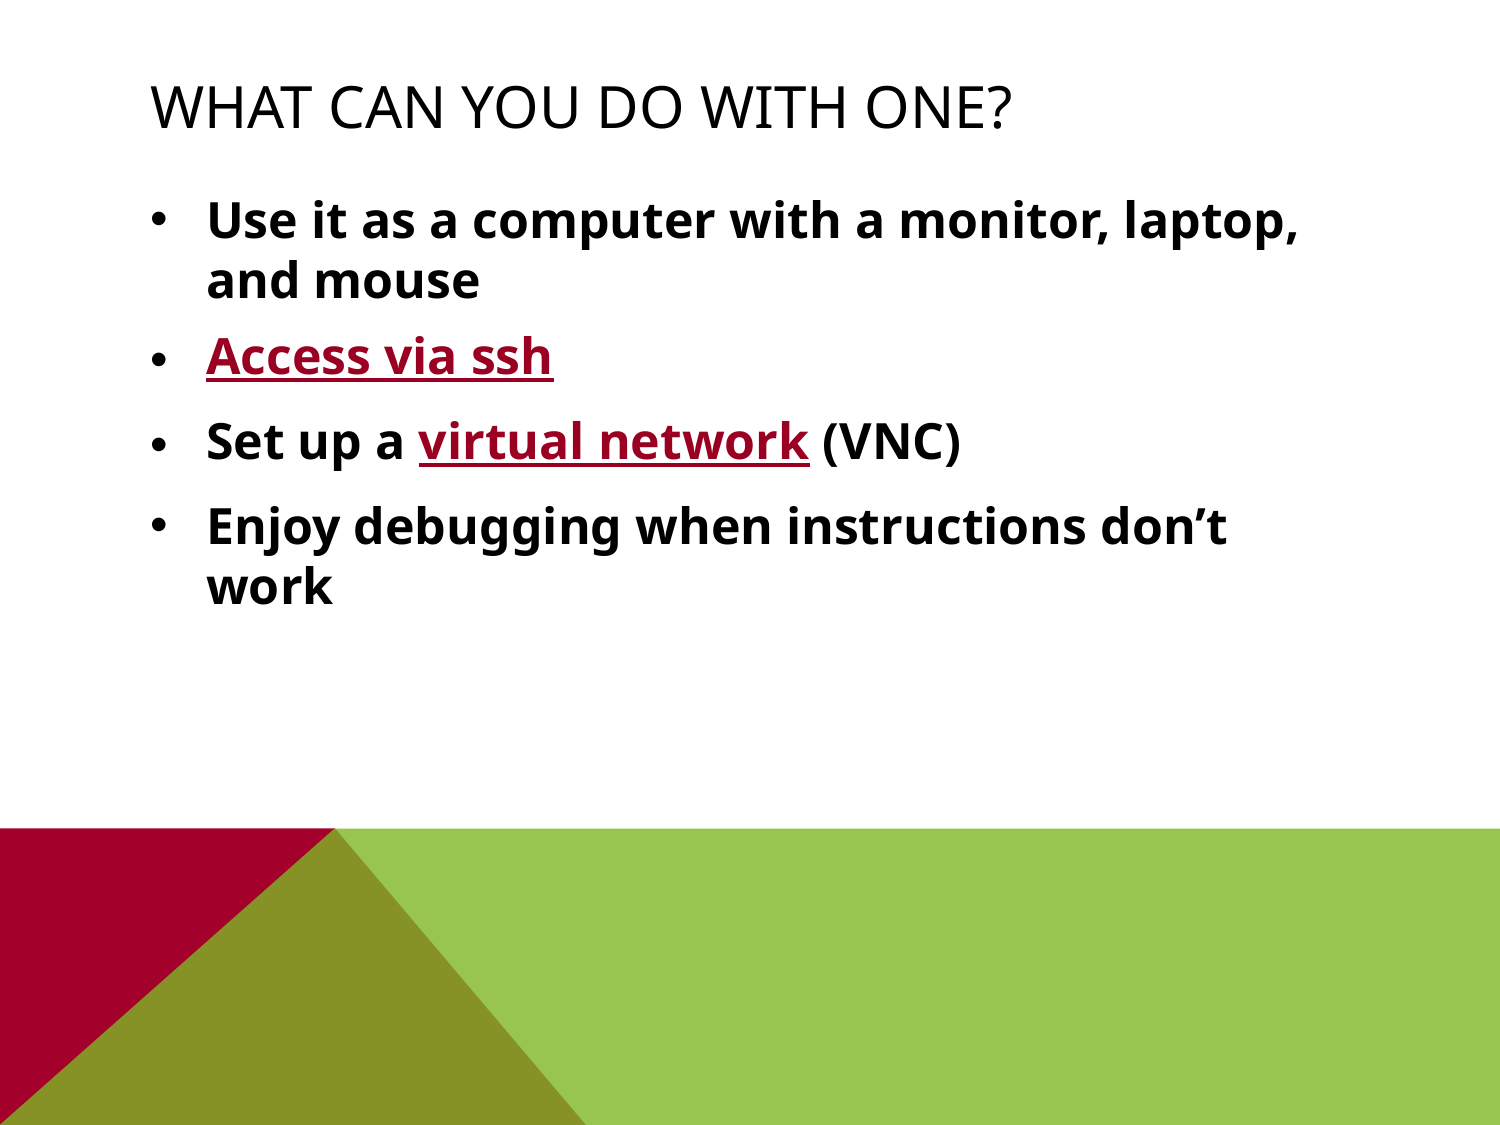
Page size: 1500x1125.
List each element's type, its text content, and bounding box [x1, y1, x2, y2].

list Use it as a computer with a monitor, laptop, and mouse Access via ssh Set up a virtual network (VNC) Enjoy debugging when instructions don’t work [135, 180, 1369, 768]
title What can you Do with one? [135, 60, 1369, 150]
